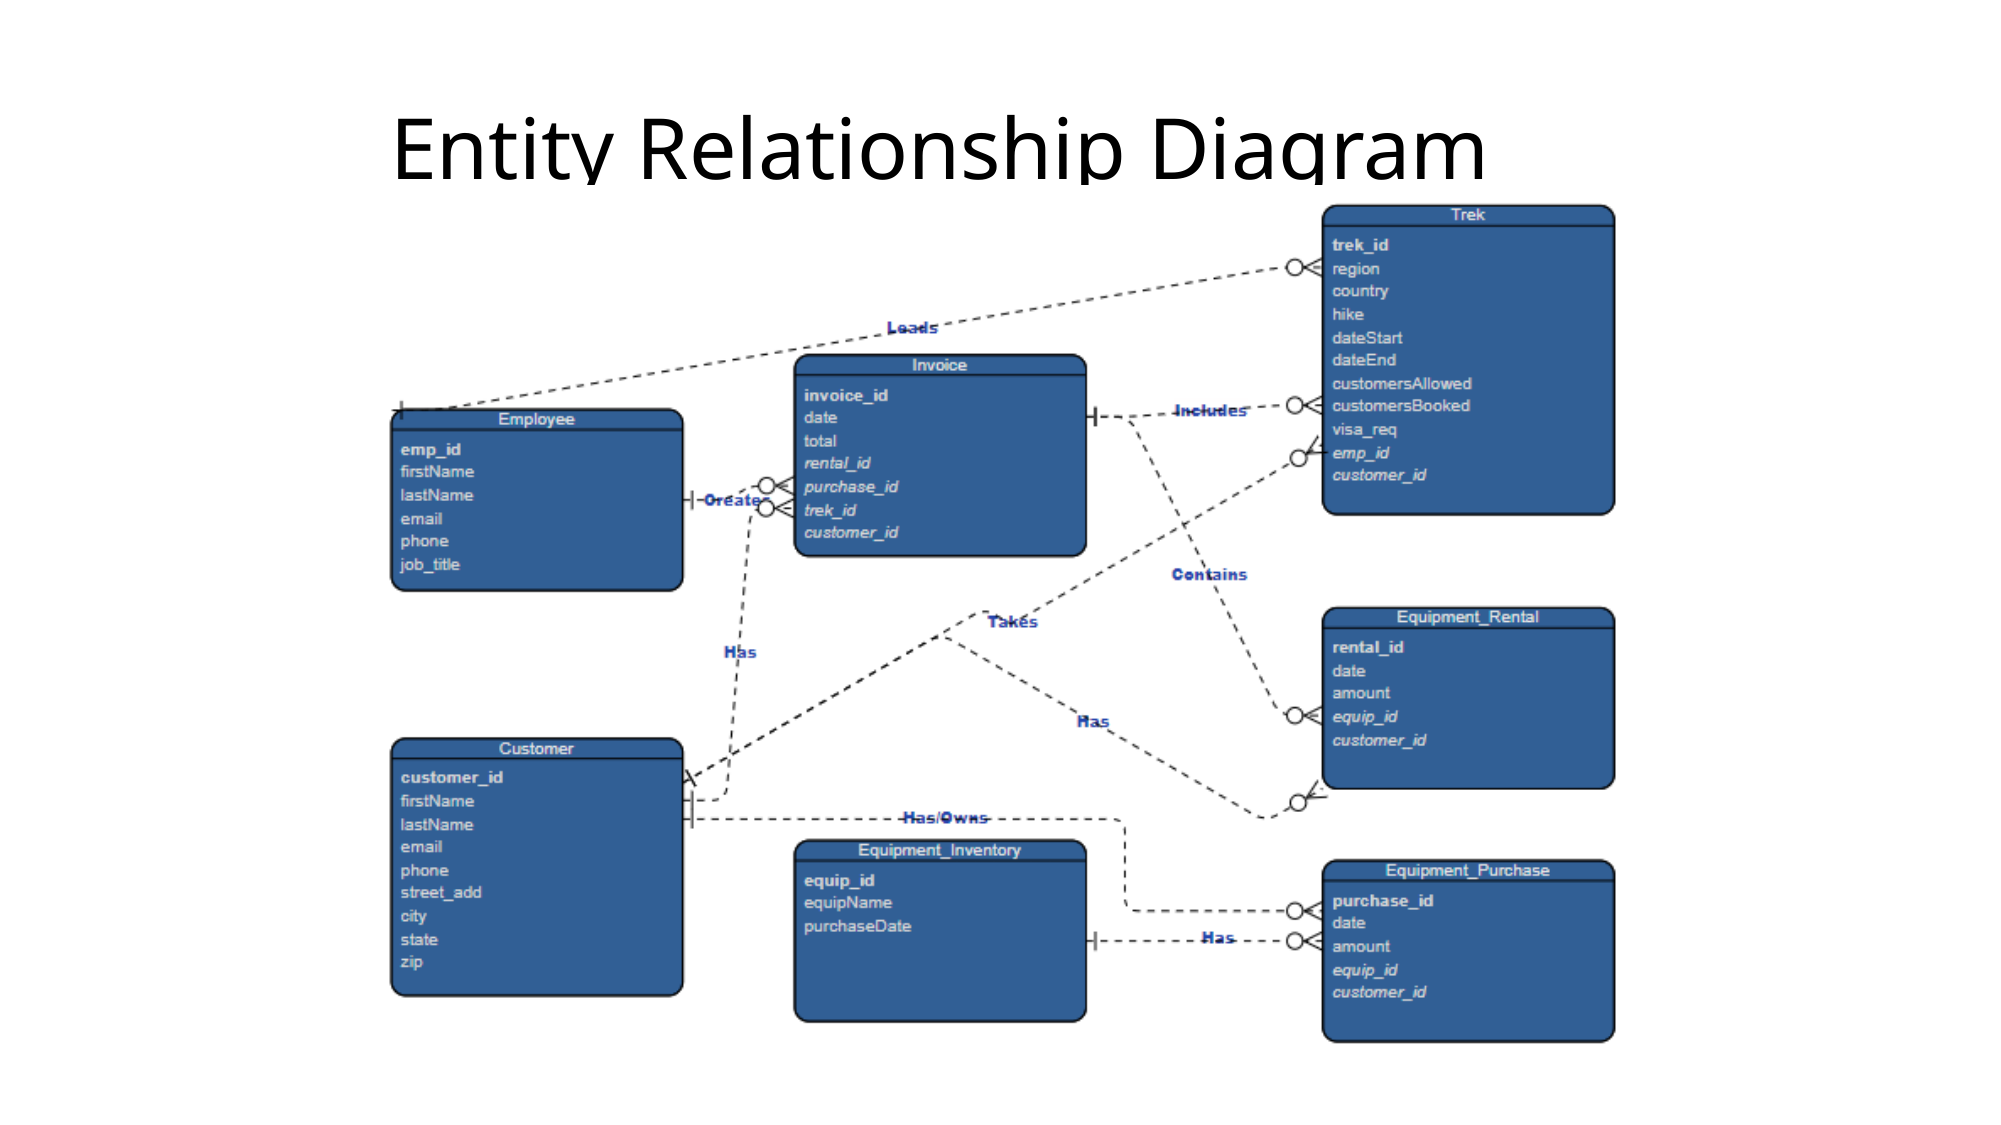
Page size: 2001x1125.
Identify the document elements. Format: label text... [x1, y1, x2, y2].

picture [238, 185, 1761, 1106]
title Entity Relationship Diagram [375, 52, 1689, 185]
